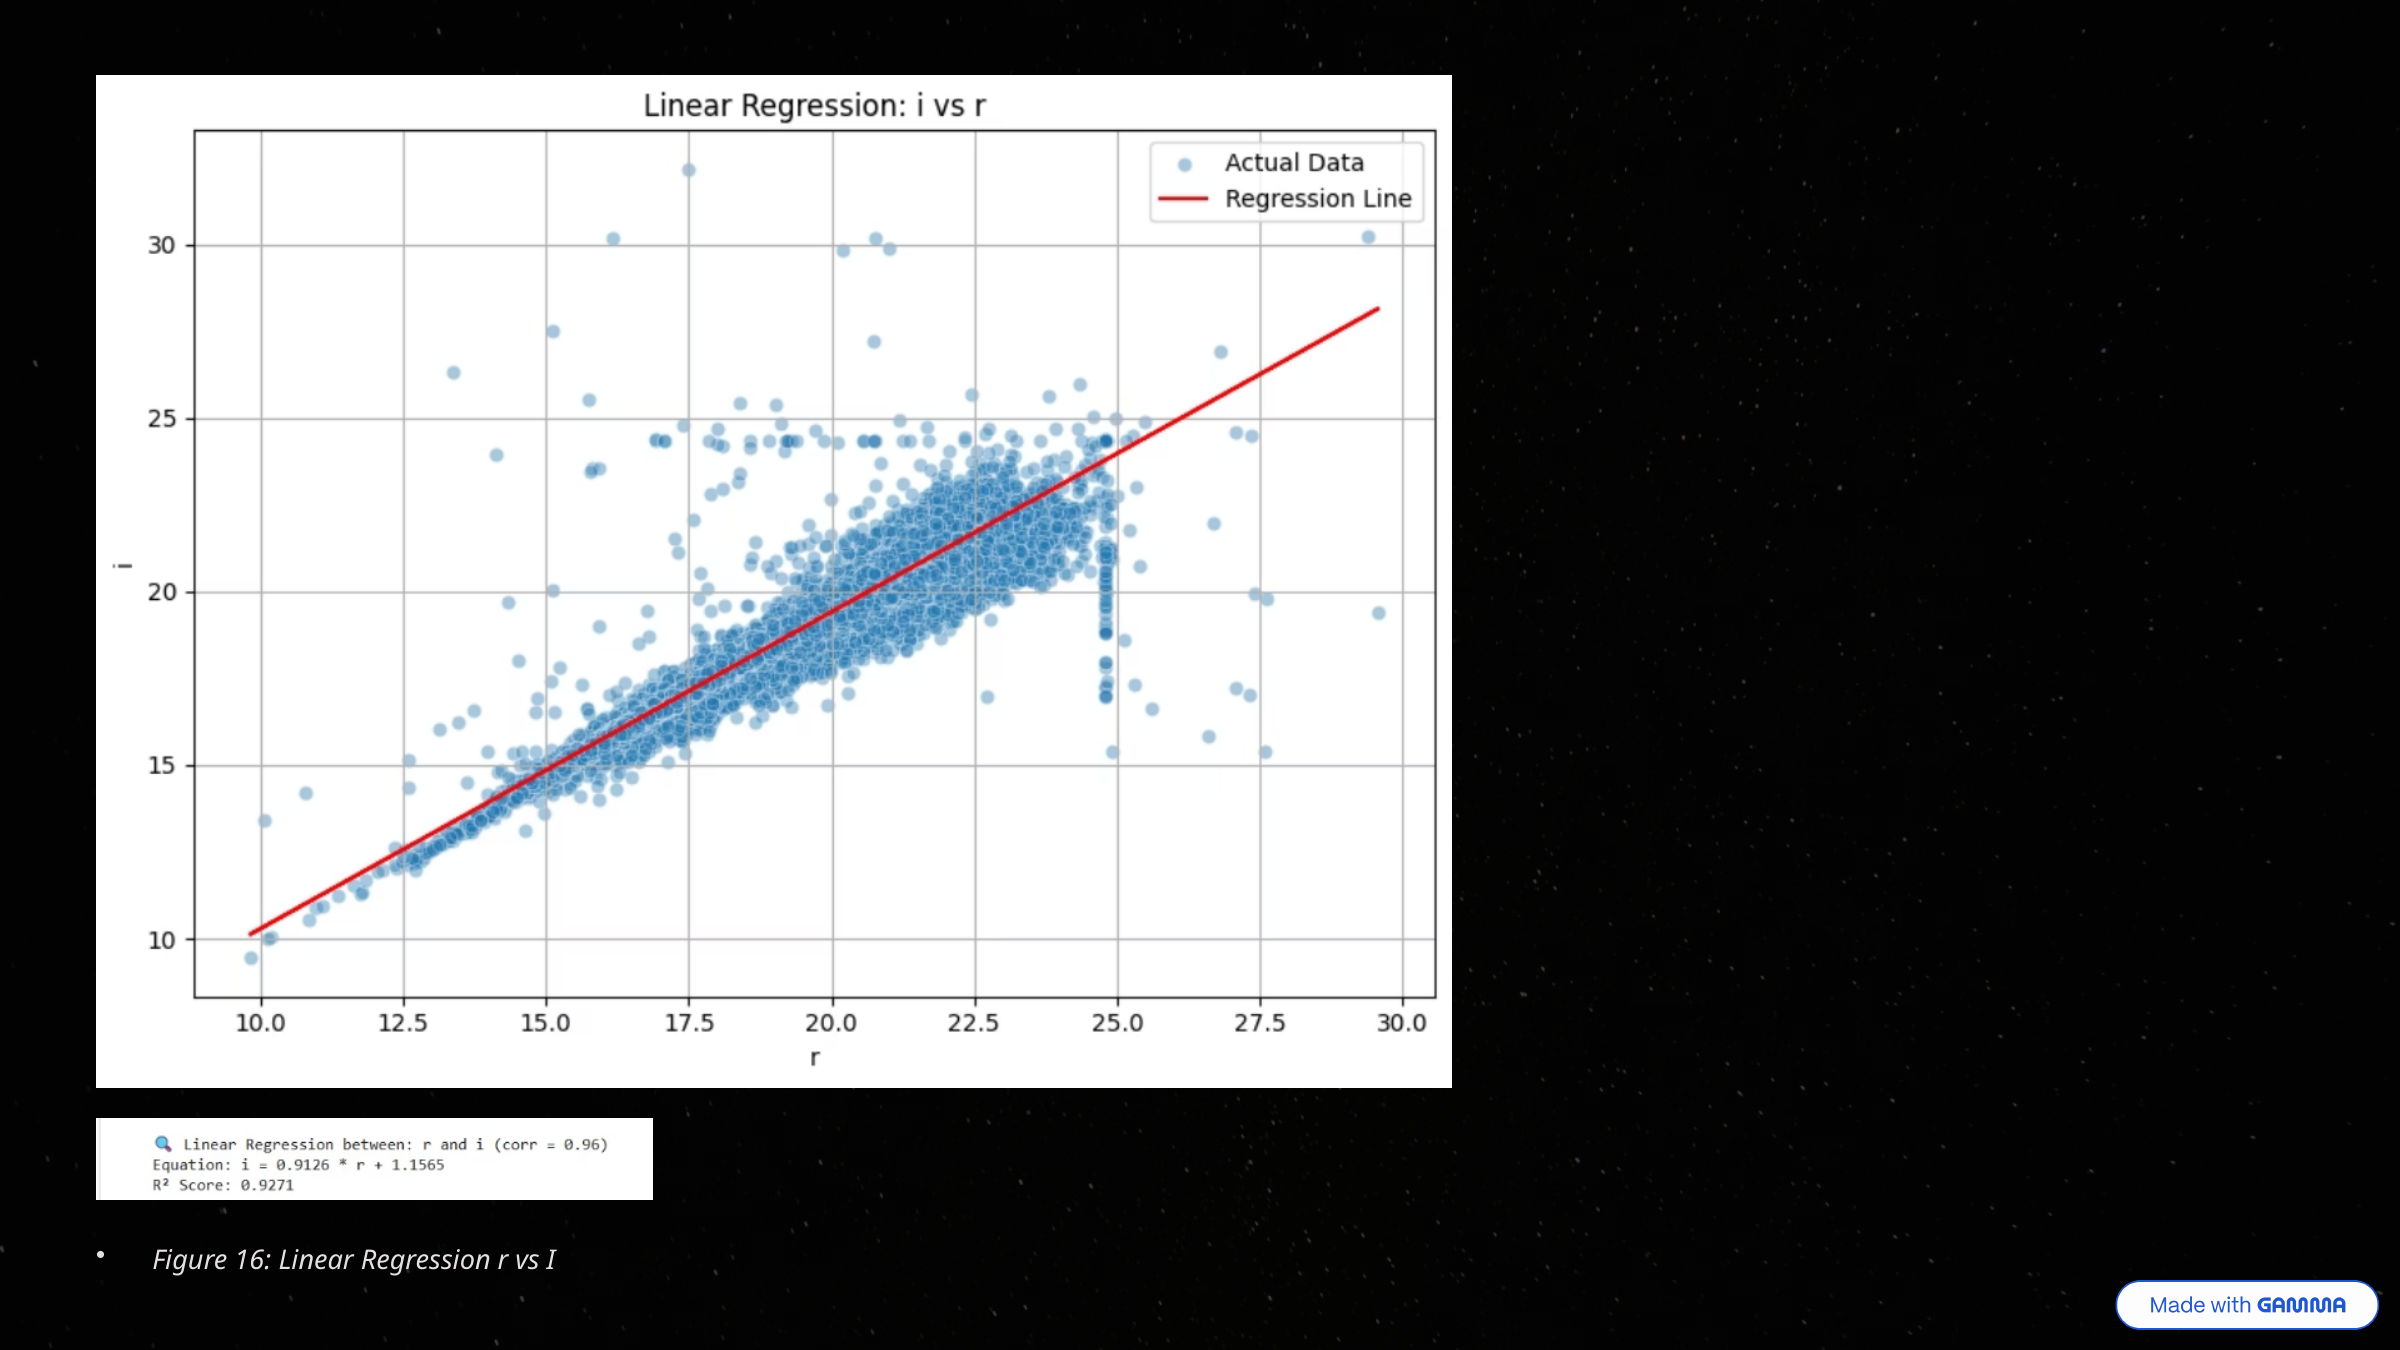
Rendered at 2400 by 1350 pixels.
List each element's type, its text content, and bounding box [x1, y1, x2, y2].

picture [0, 0, 2400, 1350]
text_box Figure 16: Linear Regression r vs I [96, 1230, 2304, 1275]
